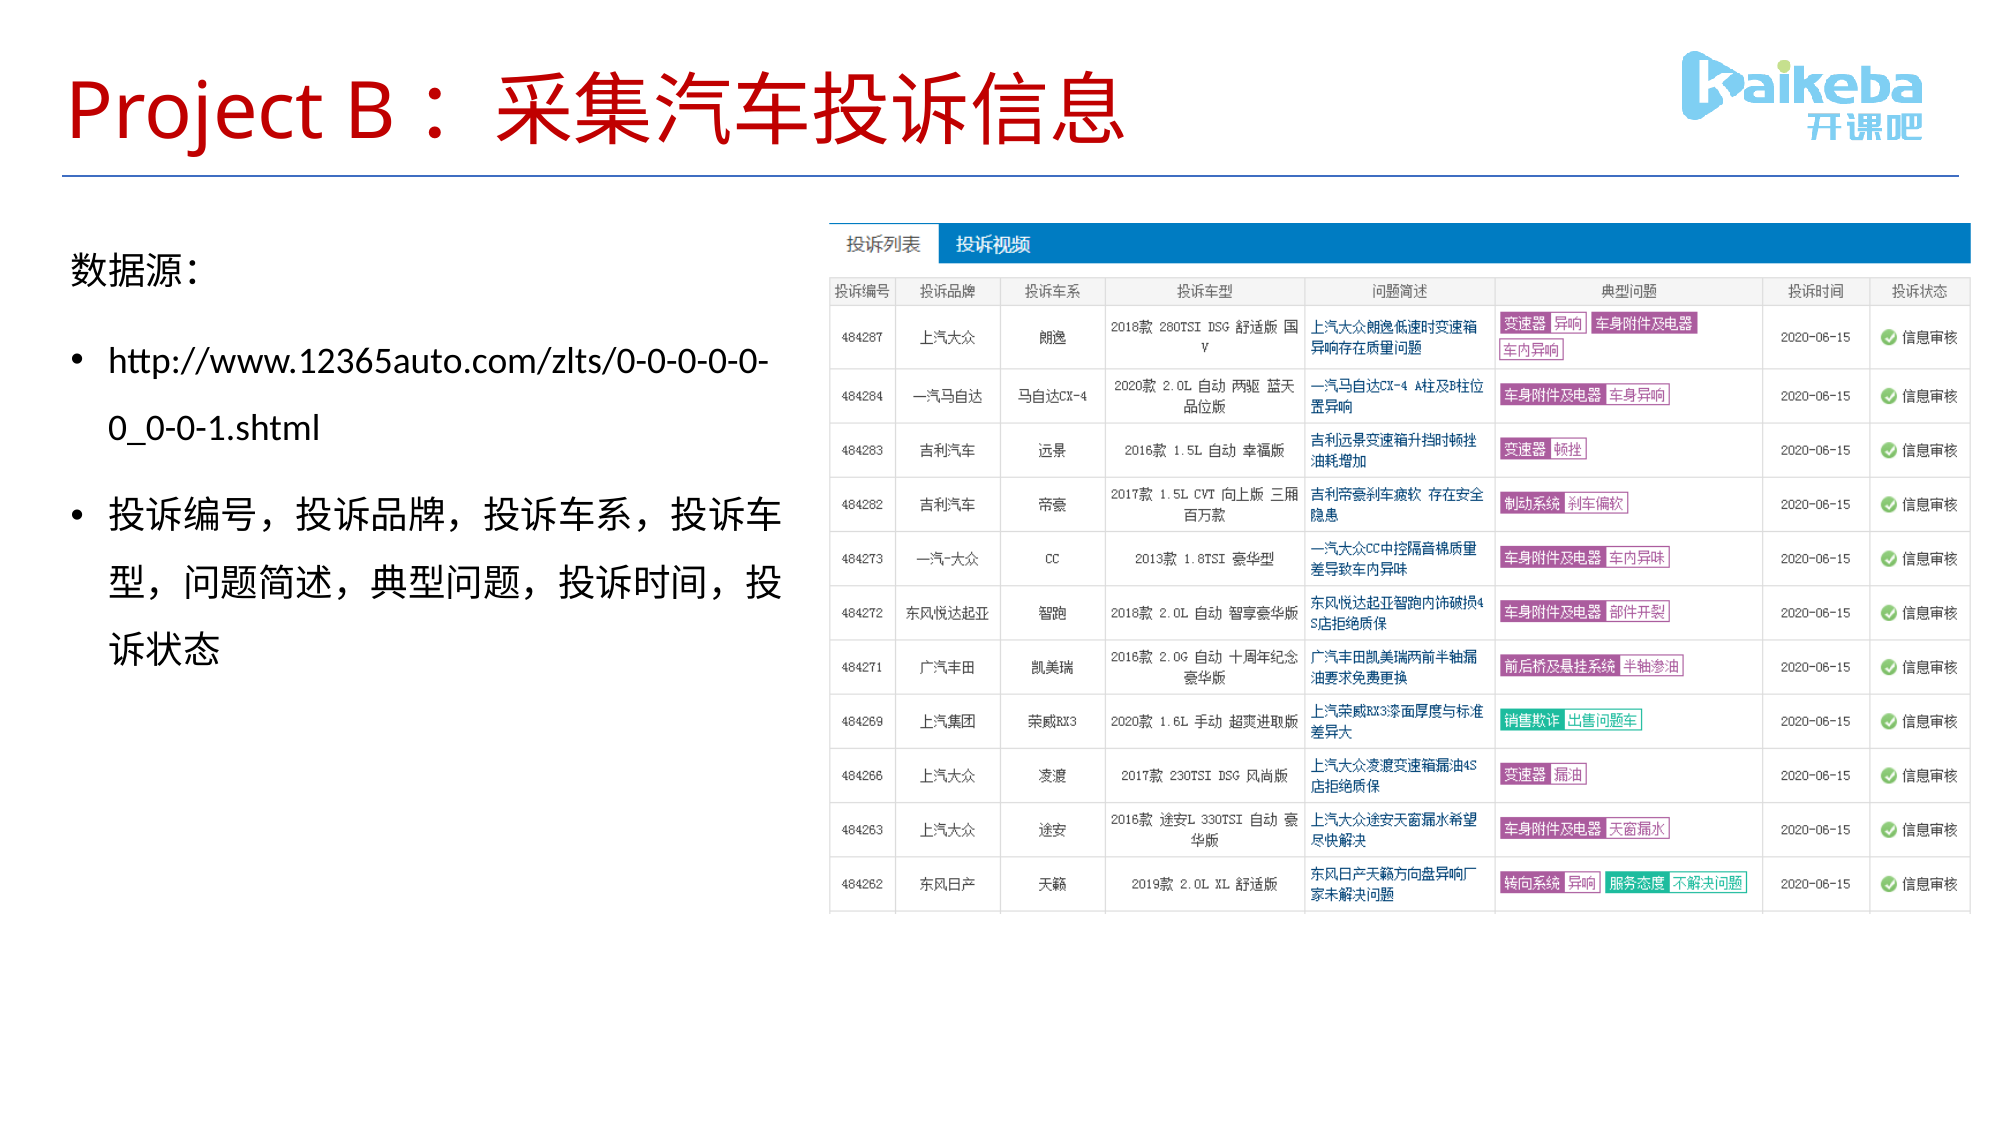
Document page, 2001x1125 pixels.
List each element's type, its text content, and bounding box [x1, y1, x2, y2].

text_box 数据源： http://www.12365auto.com/zlts/0-0-0-0-0-0_0-0-1.shtml 投诉编号，投诉品牌，投诉车系，投诉车型，问题简述，典型问题，投诉时间，投诉状态 [63, 217, 810, 908]
title Project B：采集汽车投诉信息 [57, 59, 1728, 167]
picture [827, 223, 1973, 915]
